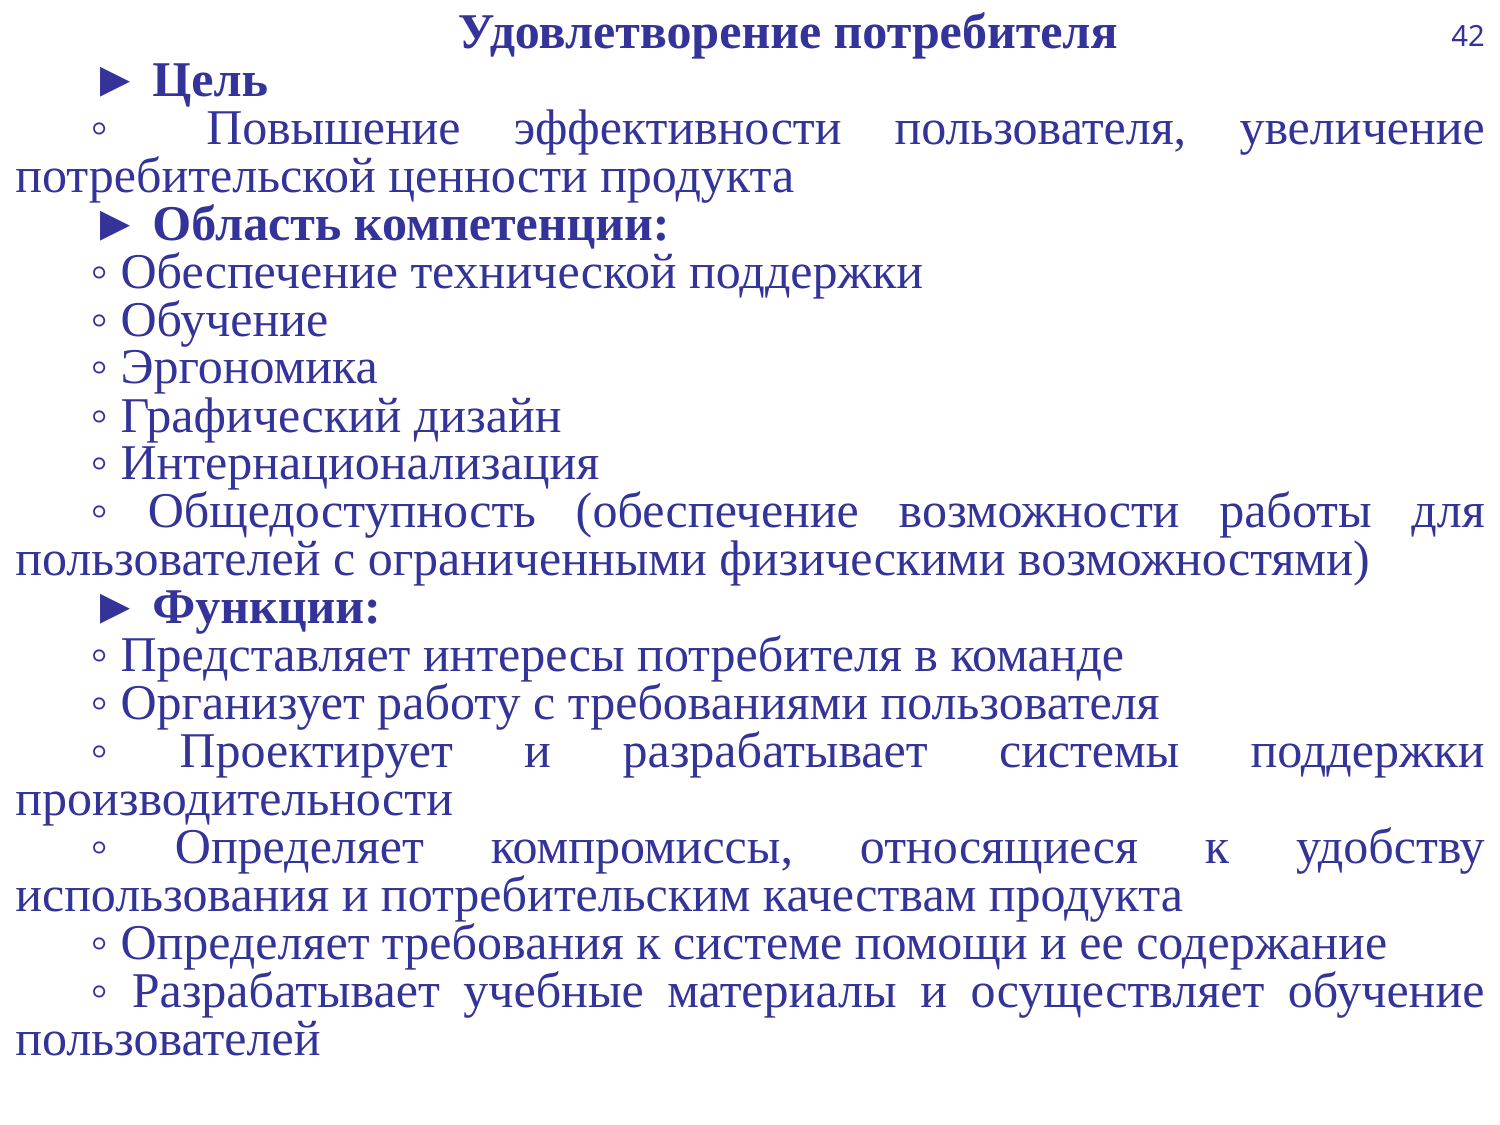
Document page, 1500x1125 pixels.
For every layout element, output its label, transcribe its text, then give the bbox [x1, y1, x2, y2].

text_box Удовлетворение потребителя ► Цель ◦ Повышение эффективности пользователя, увеличение потребительской ценности продукта ► Область компетенции: ◦ Обеспечение технической поддержки ◦ Обучение ◦ Эргономика ◦ Графический дизайн ◦ Интернационализация ◦ Общедоступность (обеспечение возможности работы для пользователей с ограниченными физическими возможностями) ► Функции: ◦ Представляет интересы потребителя в команде ◦ Организует работу с требованиями пользователя ◦ Проектирует и разрабатывает системы поддержки производительности ◦ Определяет компромиссы, относящиеся к удобству использования и потребительским качествам продукта ◦ Определяет требования к системе помощи и ее содержание ◦ Разрабатывает учебные материалы и осуществляет обучение пользователей [0, 2, 1500, 1073]
